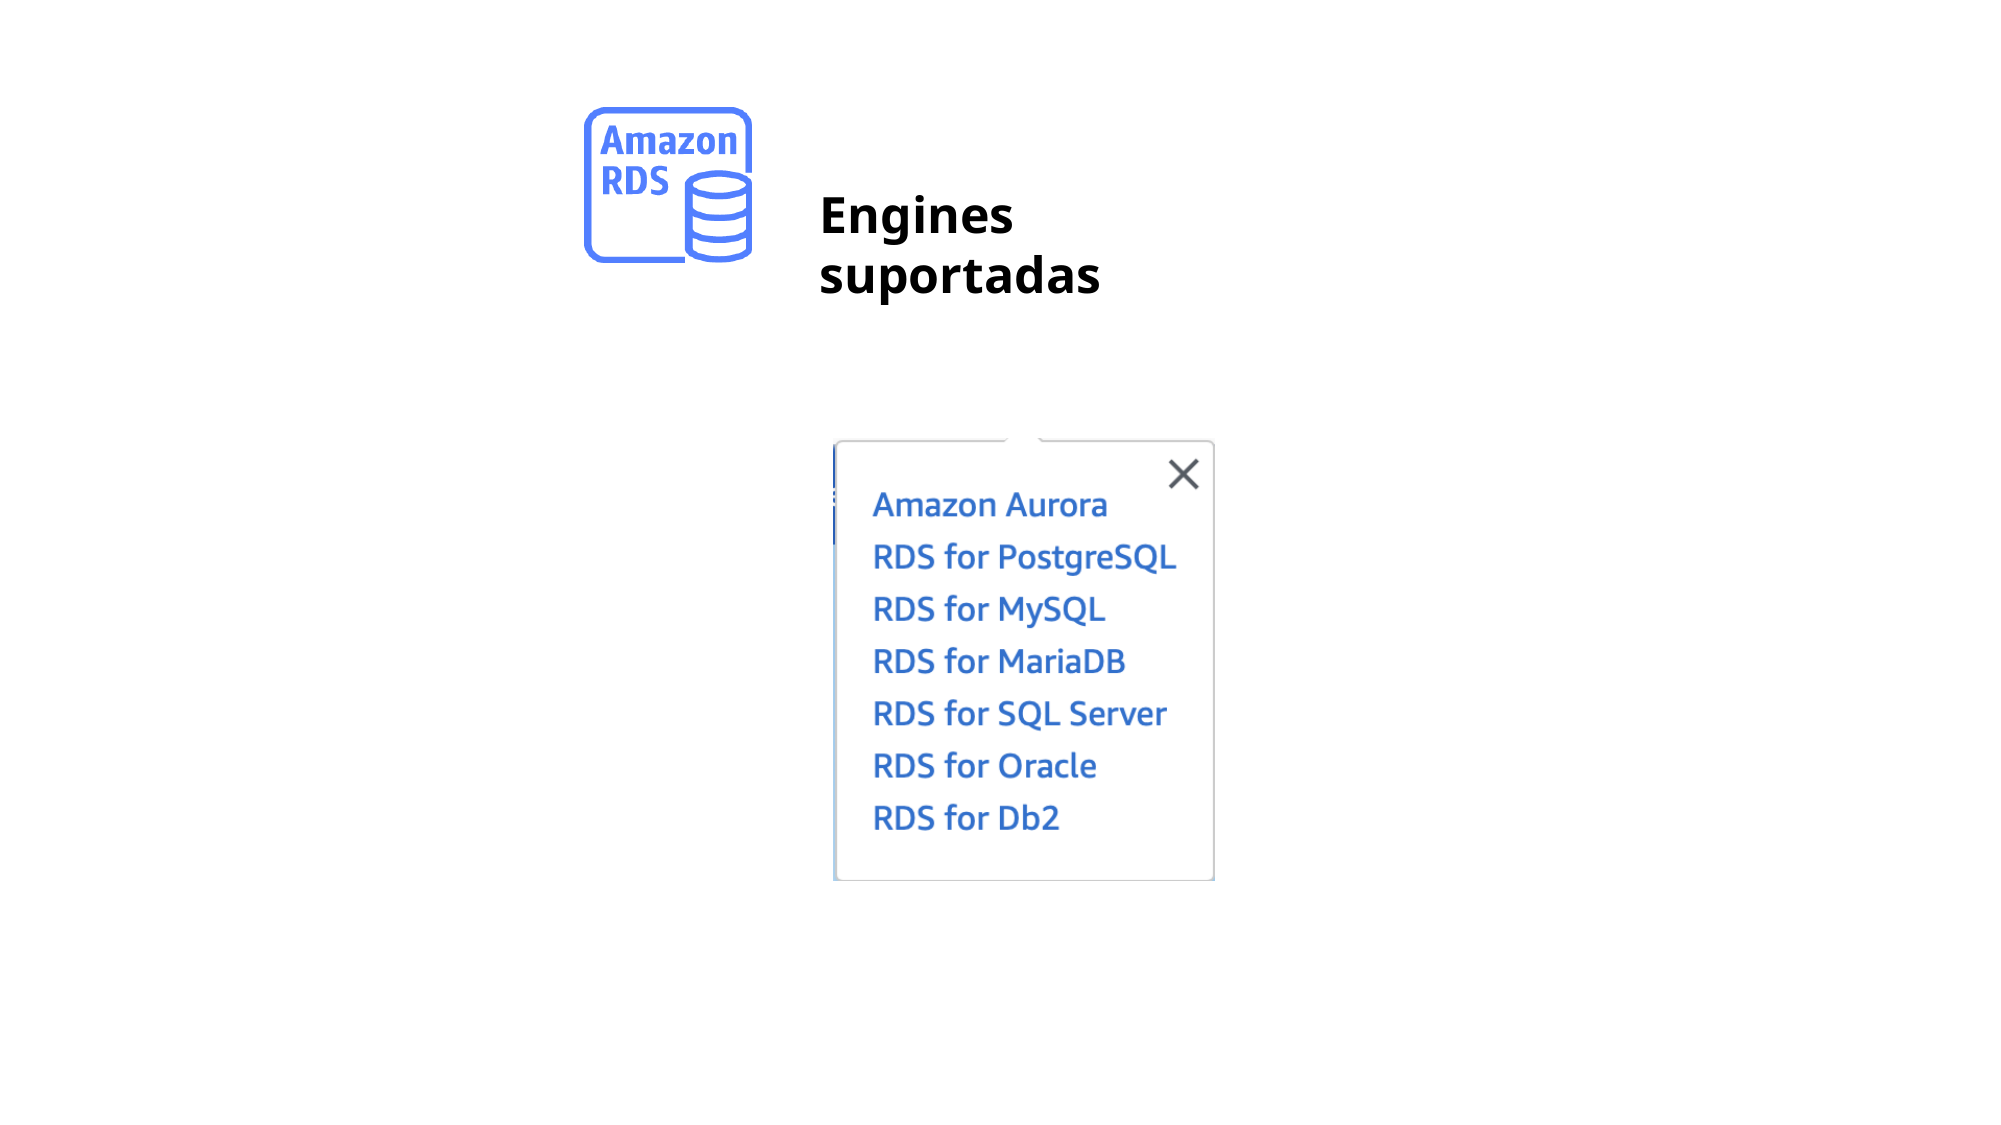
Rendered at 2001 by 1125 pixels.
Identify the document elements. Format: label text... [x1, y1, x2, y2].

text_box Engines suportadas [804, 175, 1289, 311]
picture [833, 438, 1216, 882]
picture [584, 107, 753, 263]
